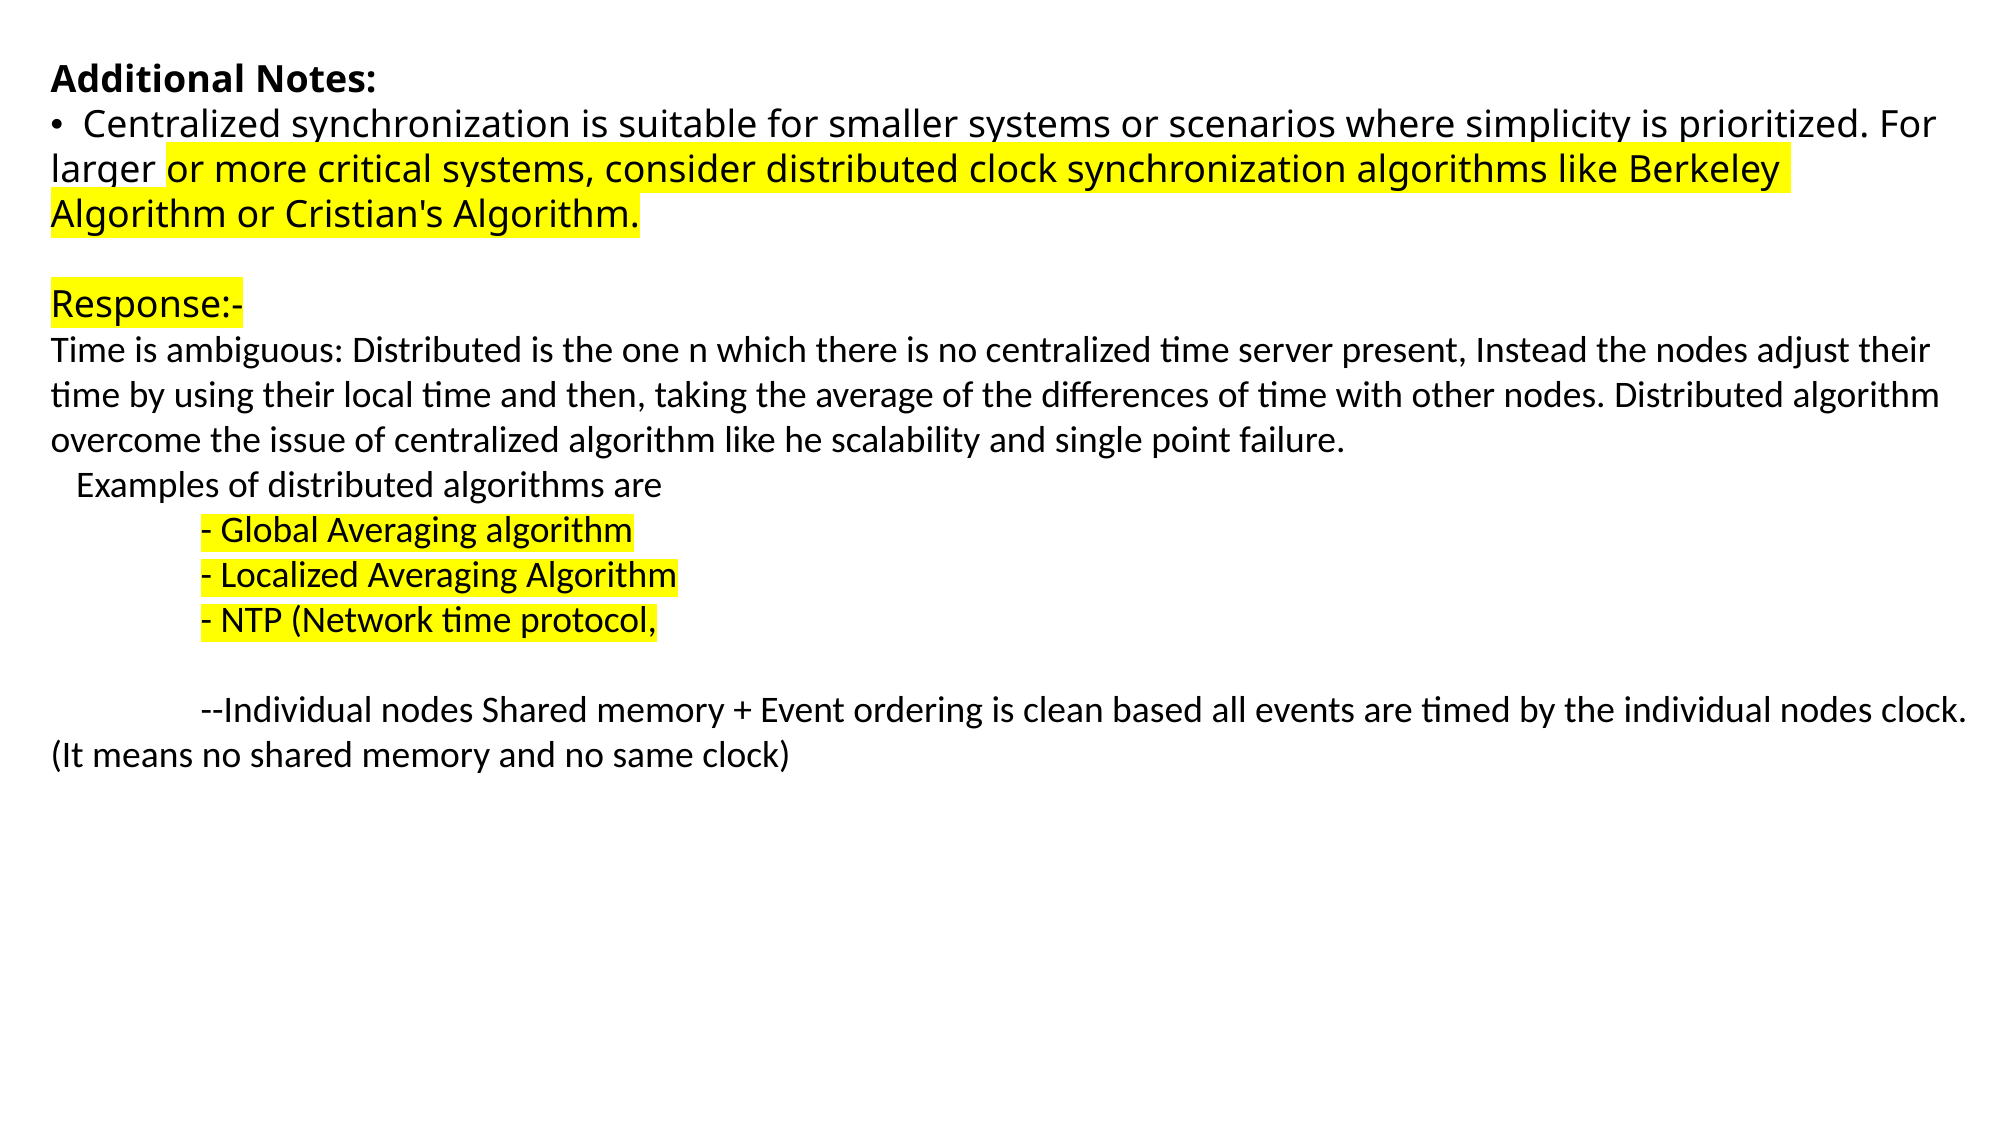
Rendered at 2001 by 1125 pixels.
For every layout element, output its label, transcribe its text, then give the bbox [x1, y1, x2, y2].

text_box Additional Notes: • Centralized synchronization is suitable for smaller systems or scenarios where simplicity is prioritized. For larger or more critical systems, consider distributed clock synchronization algorithms like Berkeley Algorithm or Cristian's Algorithm. Response:- Time is ambiguous: Distributed is the one n which there is no centralized time server present, Instead the nodes adjust their time by using their local time and then, taking the average of the differences of time with other nodes. Distributed algorithm overcome the issue of centralized algorithm like he scalability and single point failure. Examples of distributed algorithms are - Global Averaging algorithm - Localized Averaging Algorithm - NTP (Network time protocol, --Individual nodes Shared memory + Event ordering is clean based all events are timed by the individual nodes clock. (It means no shared memory and no same clock) [35, 47, 1987, 873]
